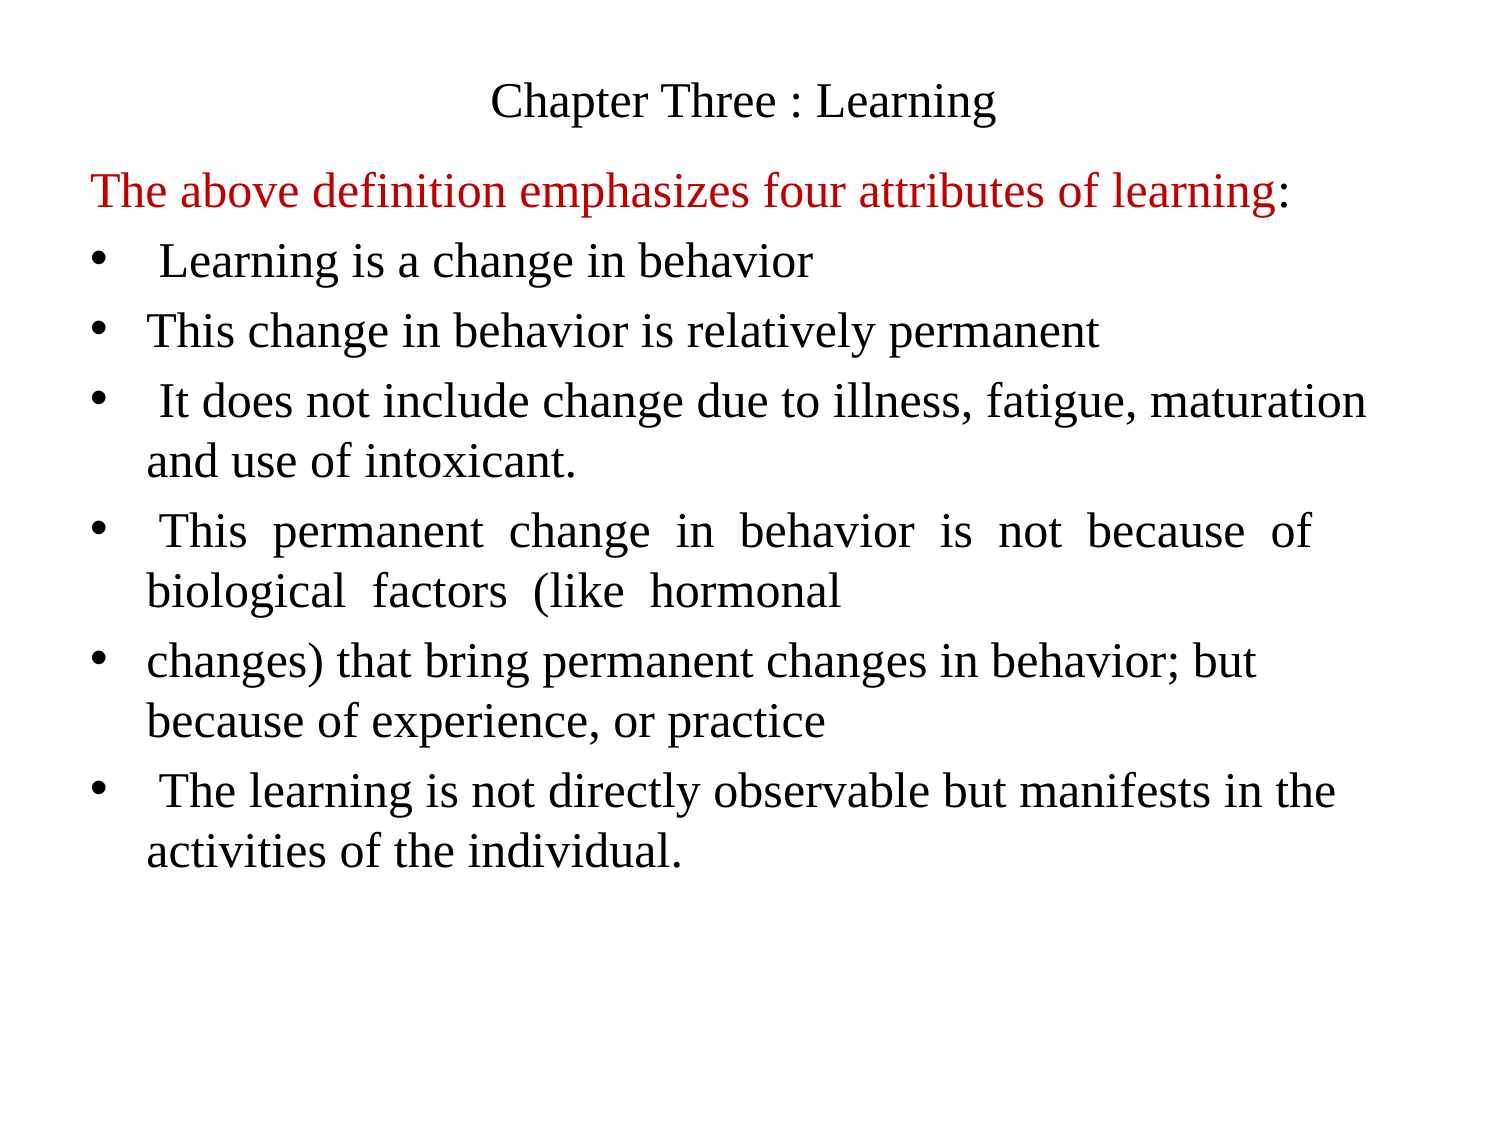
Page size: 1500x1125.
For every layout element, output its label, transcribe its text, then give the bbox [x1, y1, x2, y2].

title Chapter Three : Learning [75, 45, 1425, 149]
list The above definition emphasizes four attributes of learning: Learning is a change in behavior This change in behavior is relatively permanent It does not include change due to illness, fatigue, maturation and use of intoxicant. This permanent change in behavior is not because of biological factors (like hormonal changes) that bring permanent changes in behavior; but because of experience, or practice The learning is not directly observable but manifests in the activities of the individual. [75, 149, 1425, 988]
